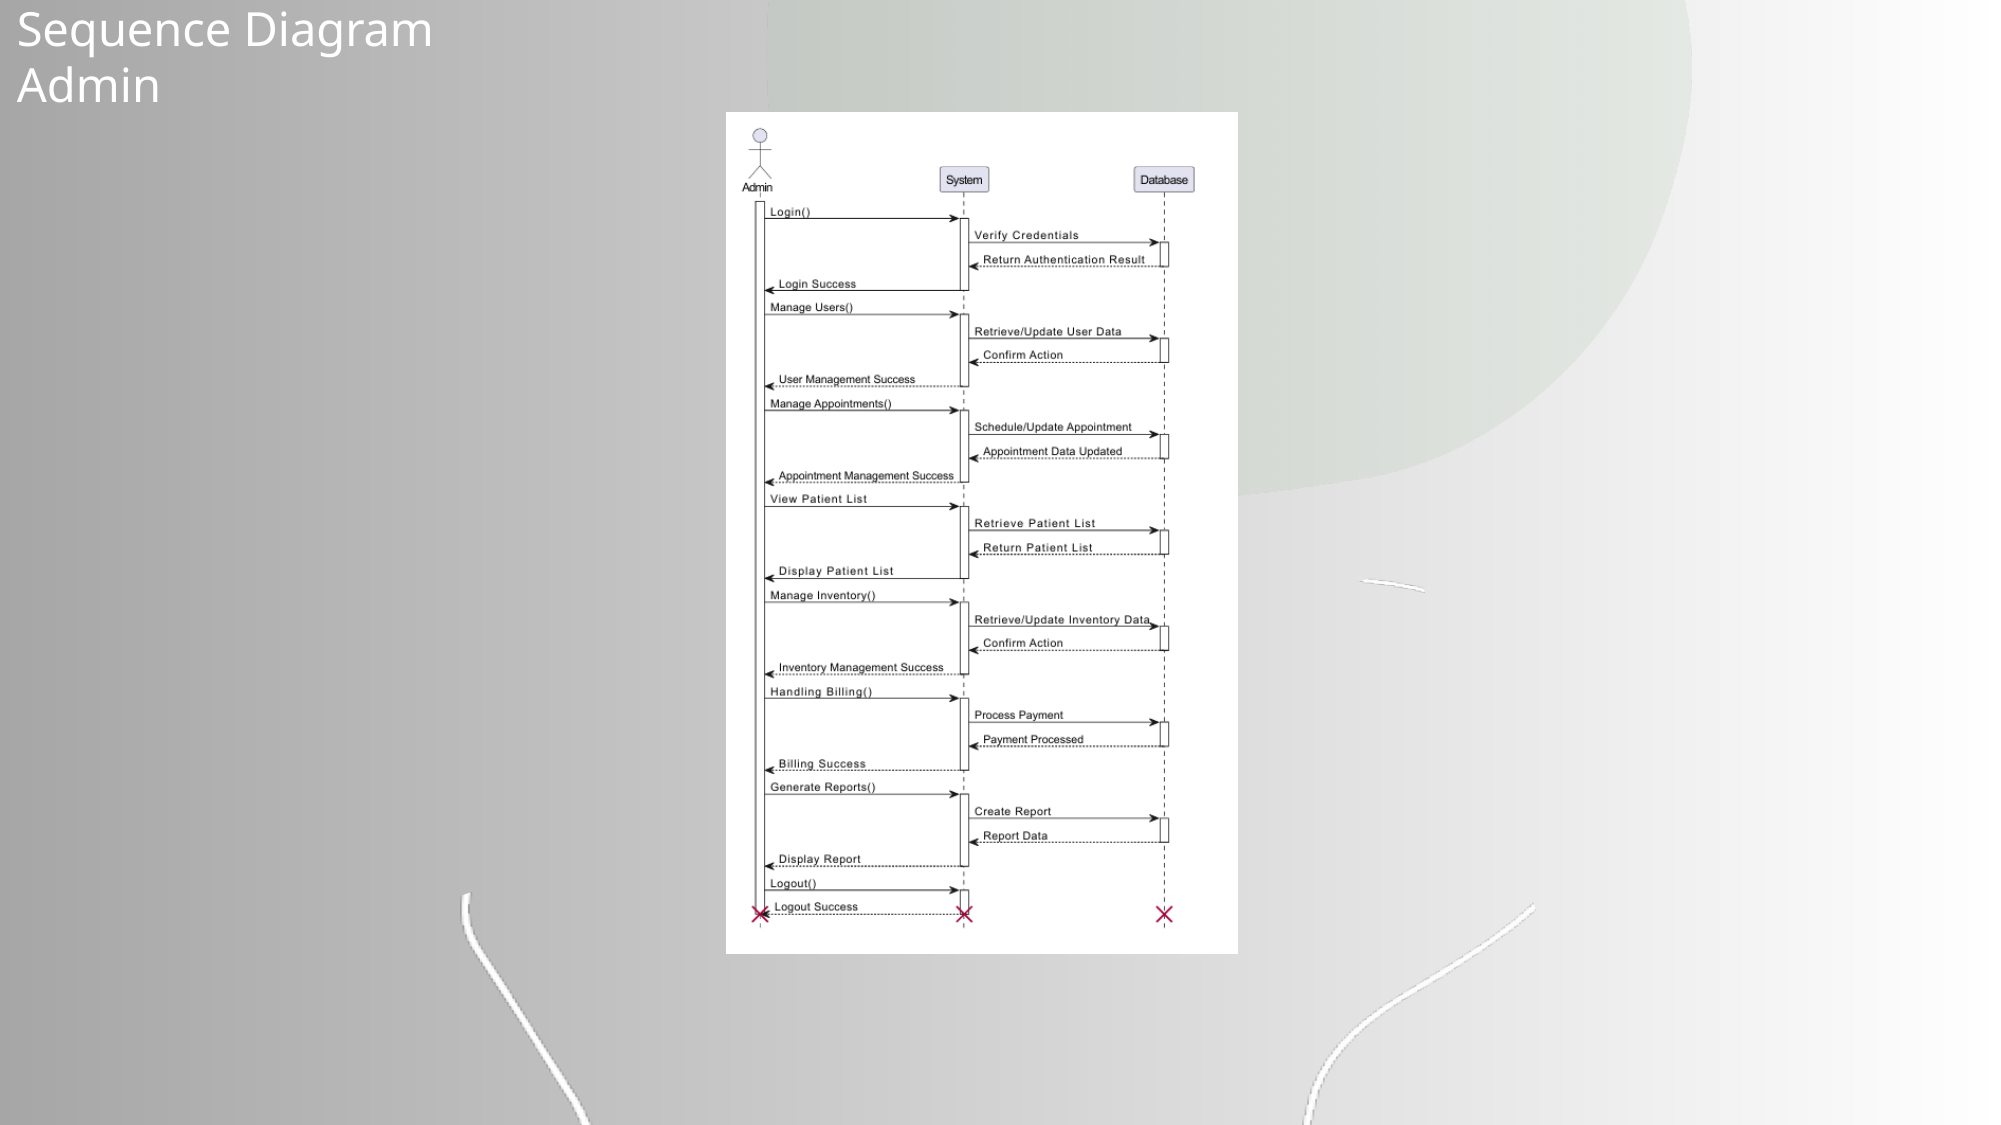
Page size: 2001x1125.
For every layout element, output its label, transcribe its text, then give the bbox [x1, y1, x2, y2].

text_box [726, 112, 1238, 954]
text_box [740, 0, 1710, 535]
text_box Sequence Diagram Admin [16, 0, 496, 112]
text_box [446, 562, 1612, 1125]
